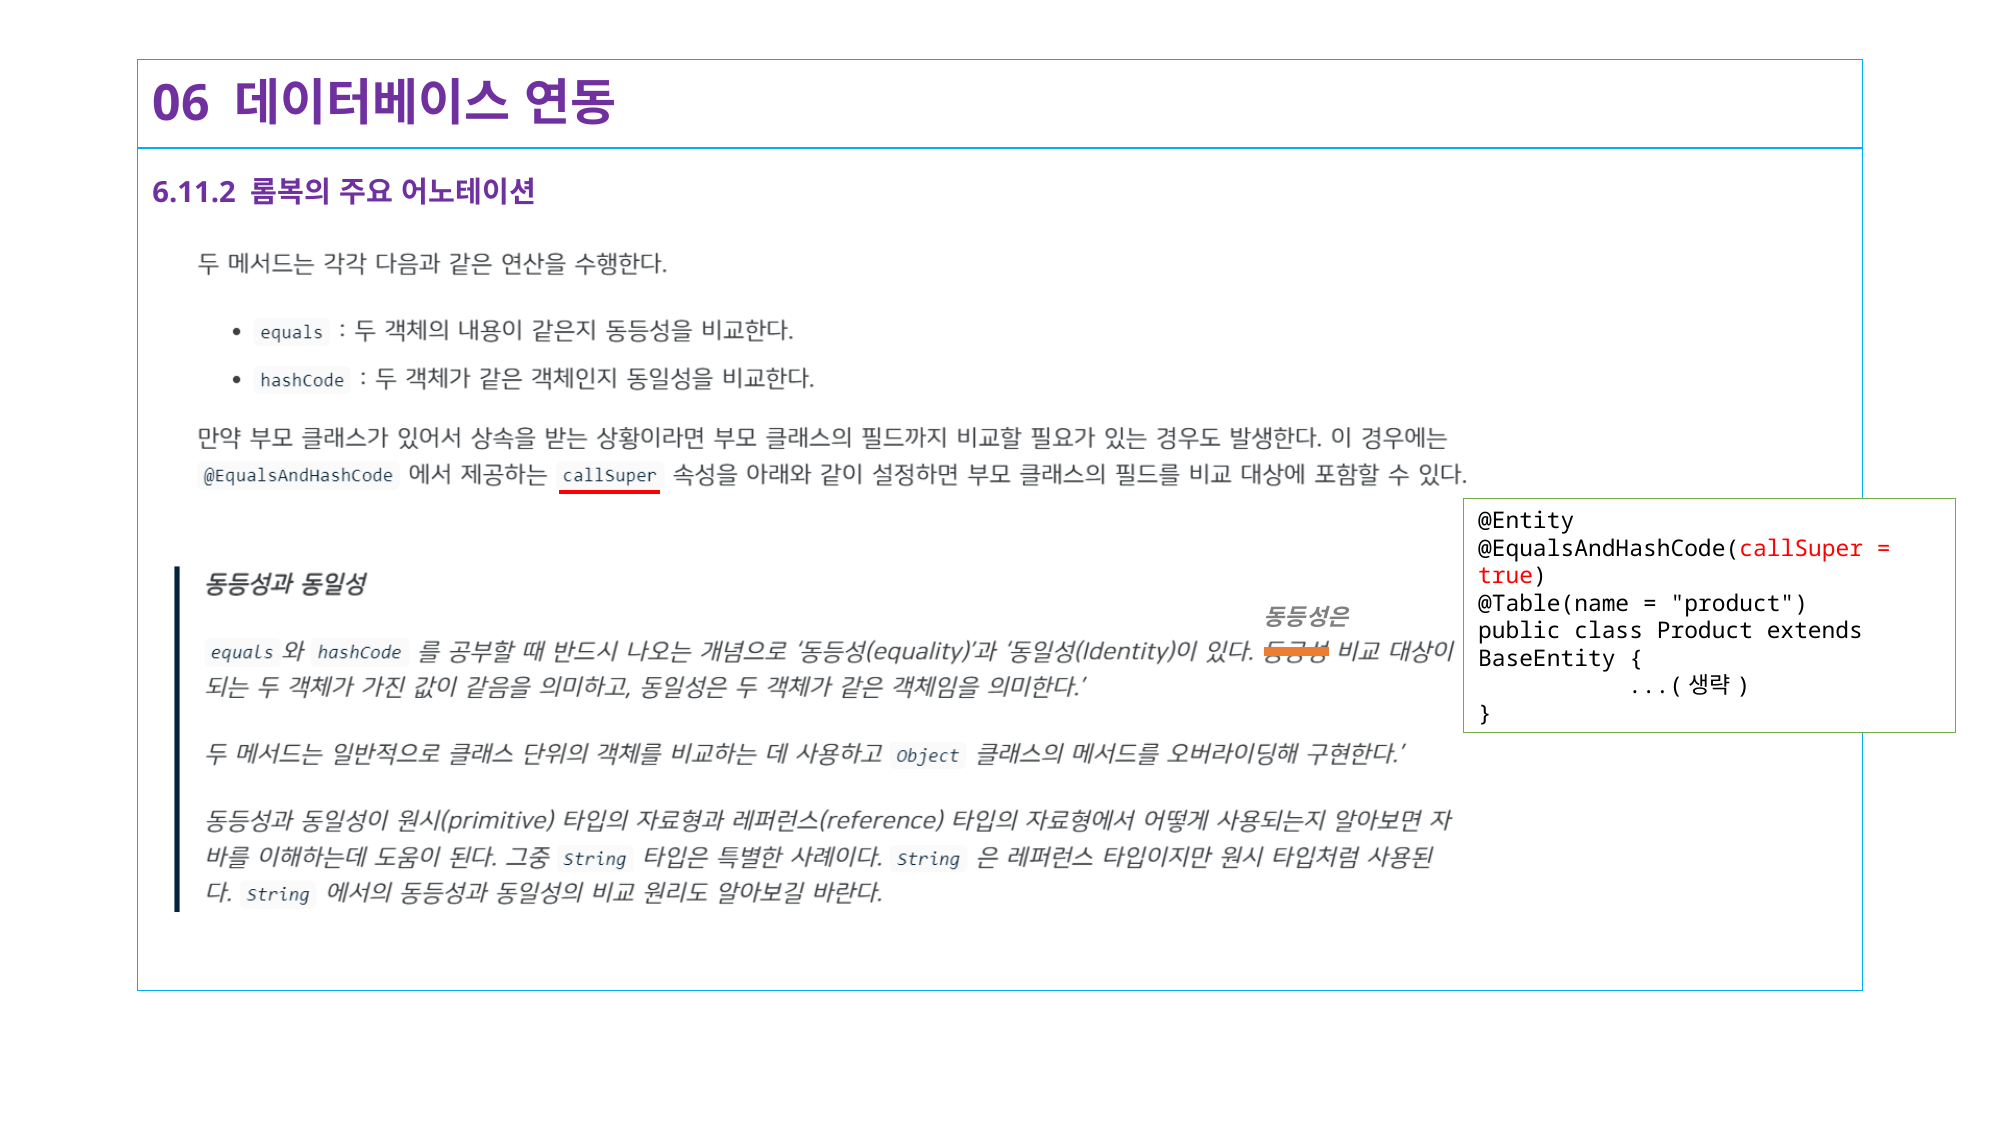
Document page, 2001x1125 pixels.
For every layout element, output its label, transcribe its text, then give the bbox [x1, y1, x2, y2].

picture [185, 235, 1492, 522]
text_box @Entity @EqualsAndHashCode(callSuper = true) @Table(name = "product") public class Product extends BaseEntity { ...(생략) } [1463, 498, 1956, 733]
list 6.11.2 롬복의 주요 어노테이션 [137, 148, 1863, 991]
title 06 데이터베이스 연동 [137, 59, 1863, 148]
picture [164, 556, 1475, 935]
